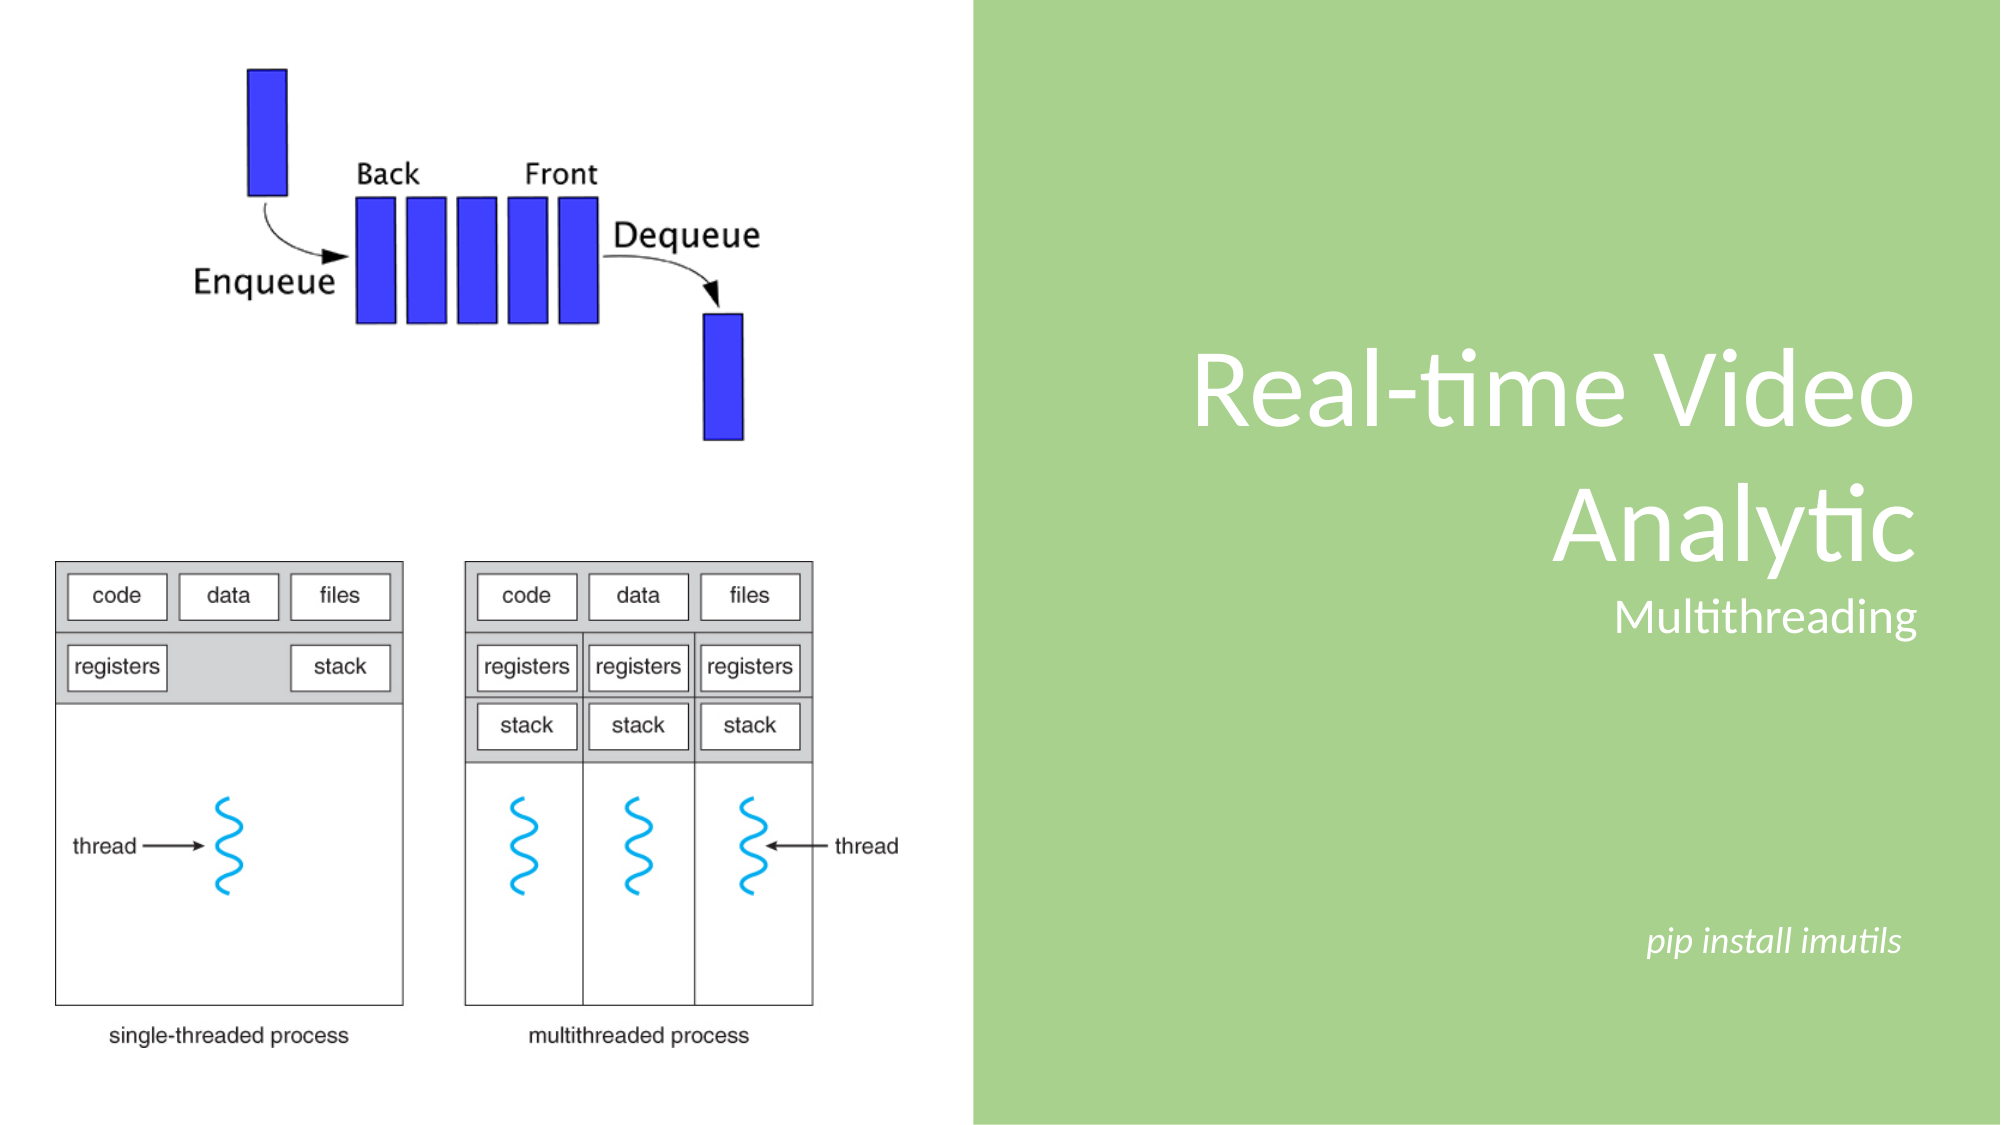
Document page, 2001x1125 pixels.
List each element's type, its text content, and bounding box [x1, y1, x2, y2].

text_box Real-time Video Analytic Multithreading [837, 306, 1933, 651]
picture [184, 63, 770, 447]
picture [55, 561, 899, 1048]
text_box [972, 0, 2000, 1125]
text_box pip install imutils [1500, 908, 1917, 968]
